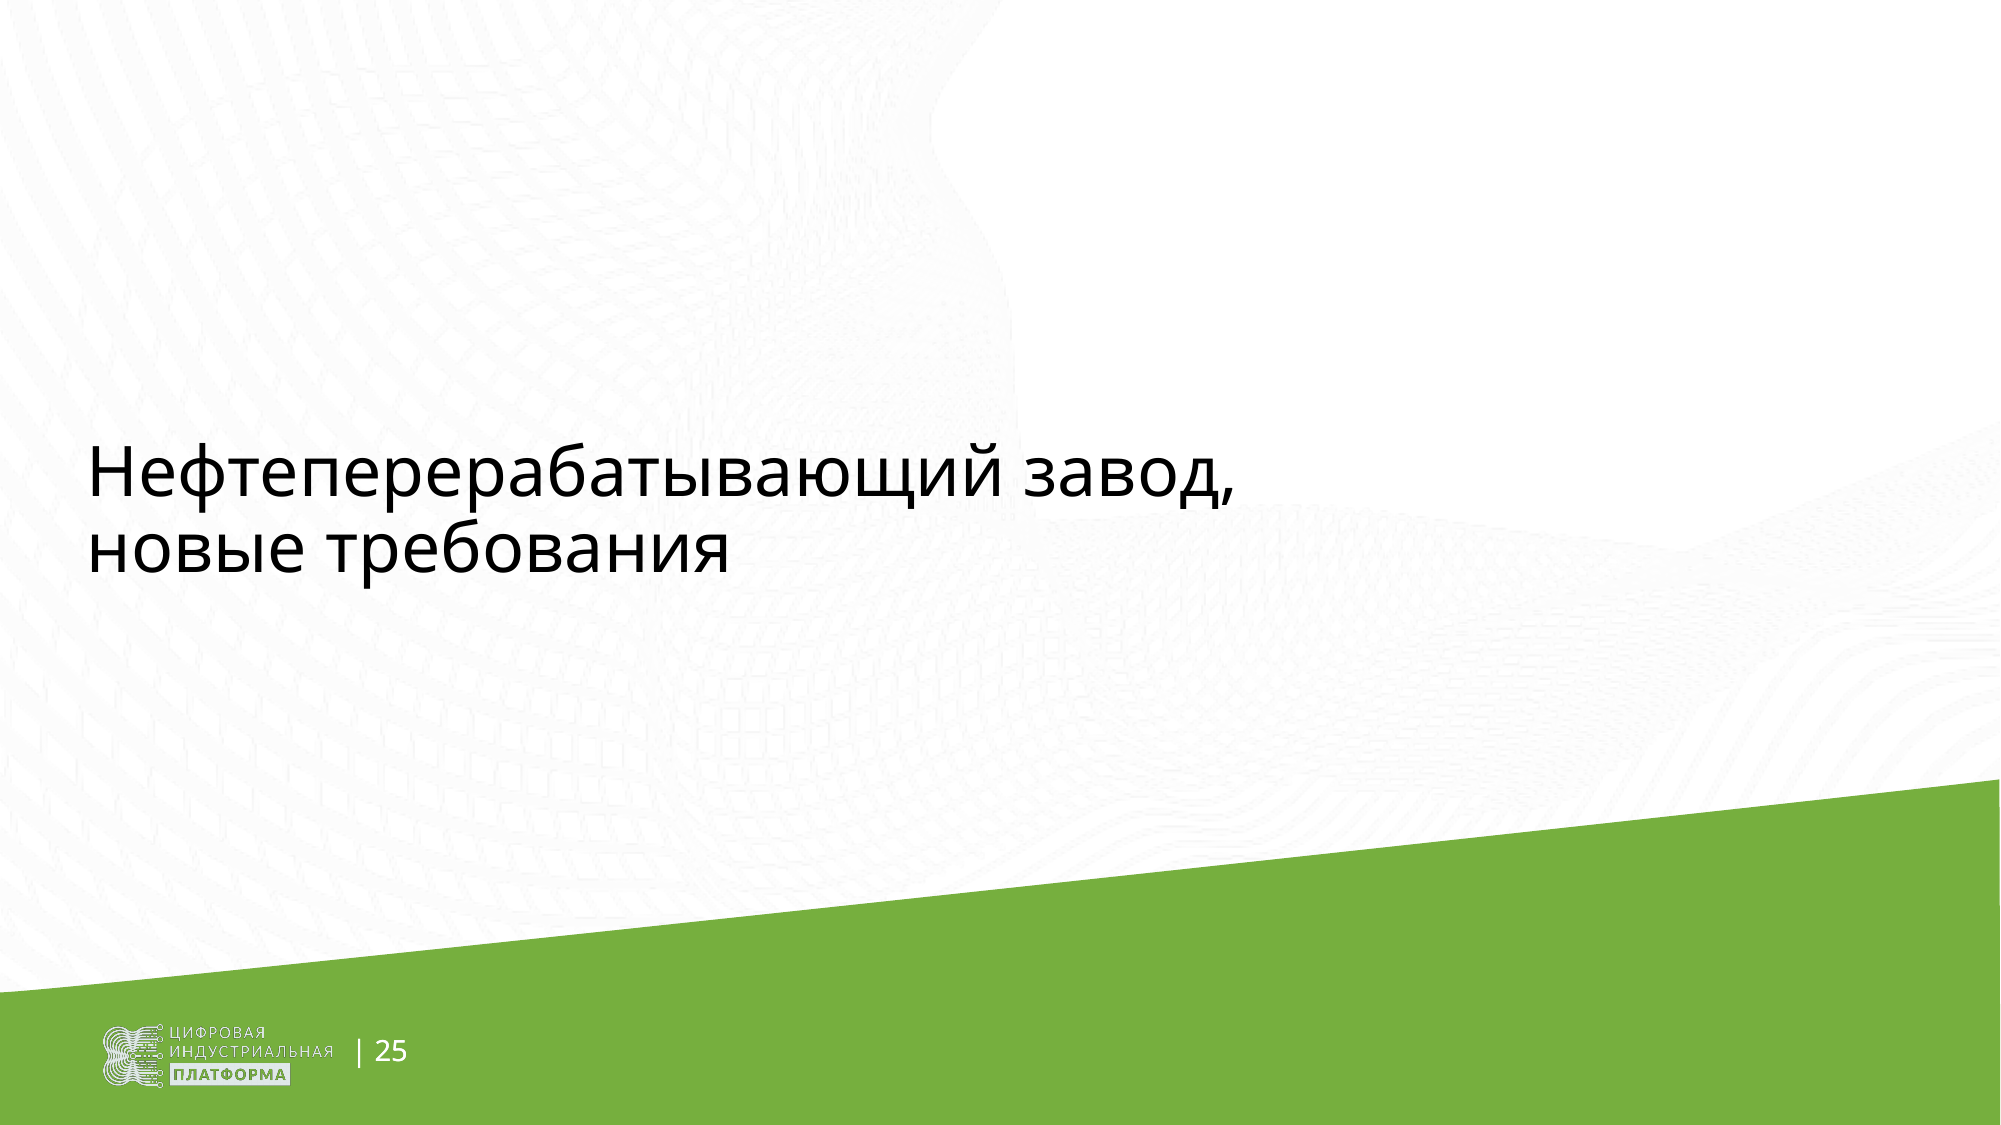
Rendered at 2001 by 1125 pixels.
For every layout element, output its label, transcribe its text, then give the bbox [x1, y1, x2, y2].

list Нефтеперерабатывающий завод, новые требования [71, 384, 1349, 640]
picture [103, 1024, 332, 1088]
